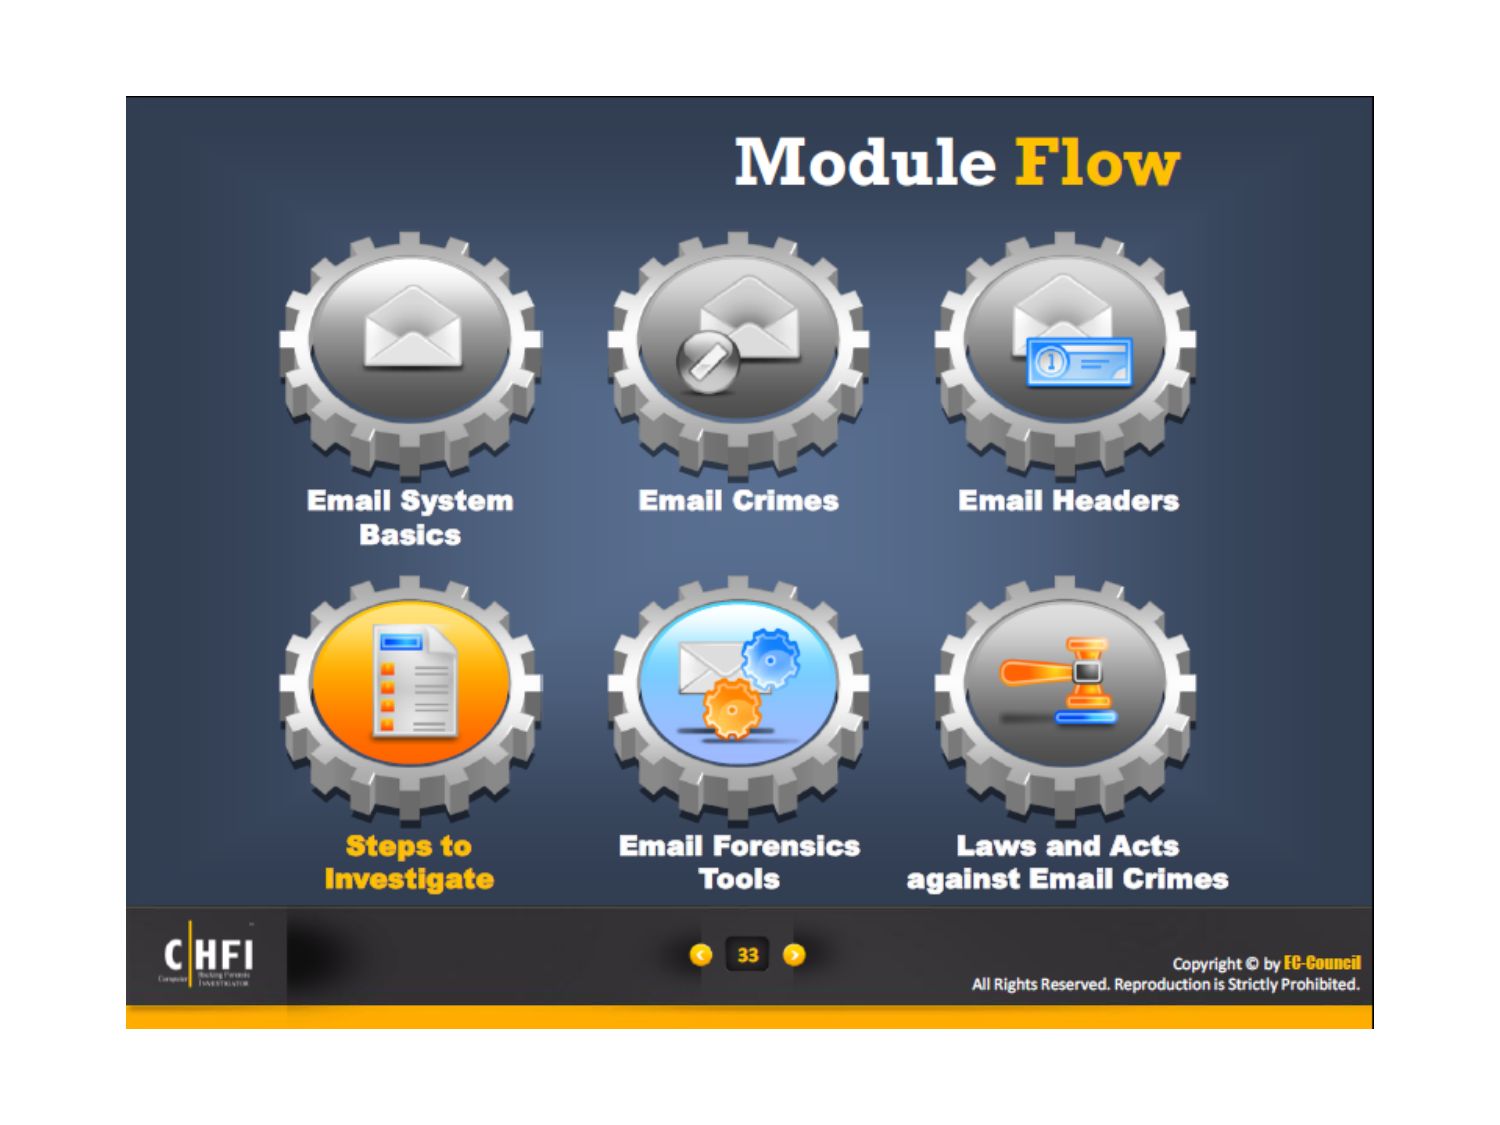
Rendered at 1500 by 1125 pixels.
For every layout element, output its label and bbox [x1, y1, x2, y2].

picture [126, 95, 1374, 1030]
